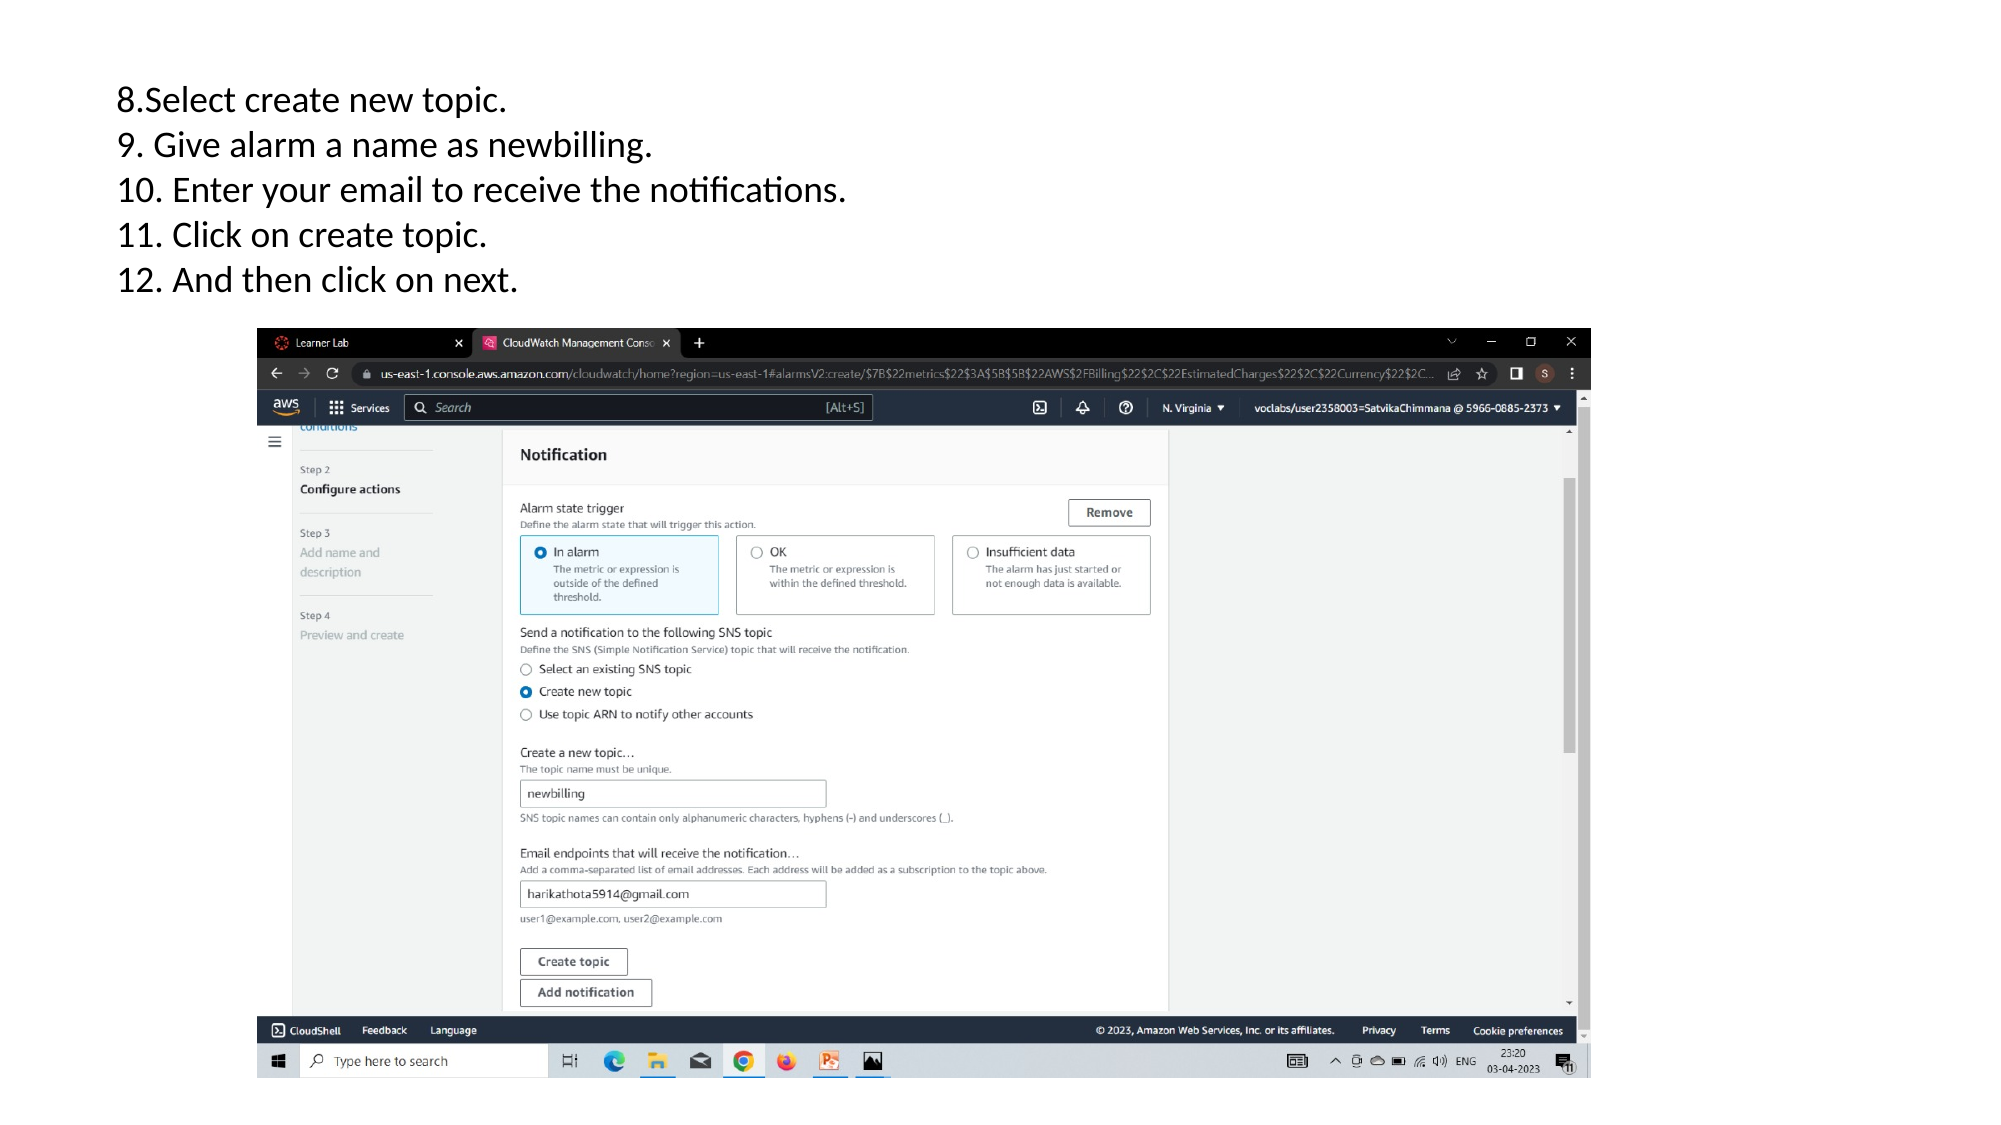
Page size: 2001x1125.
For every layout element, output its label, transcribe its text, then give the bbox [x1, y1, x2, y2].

text_box 8.Select create new topic. 9. Give alarm a name as newbilling. 10. Enter your email to receive the notifications. 11. Click on create topic. 12. And then click on next. [101, 67, 1851, 308]
picture [257, 328, 1591, 1079]
